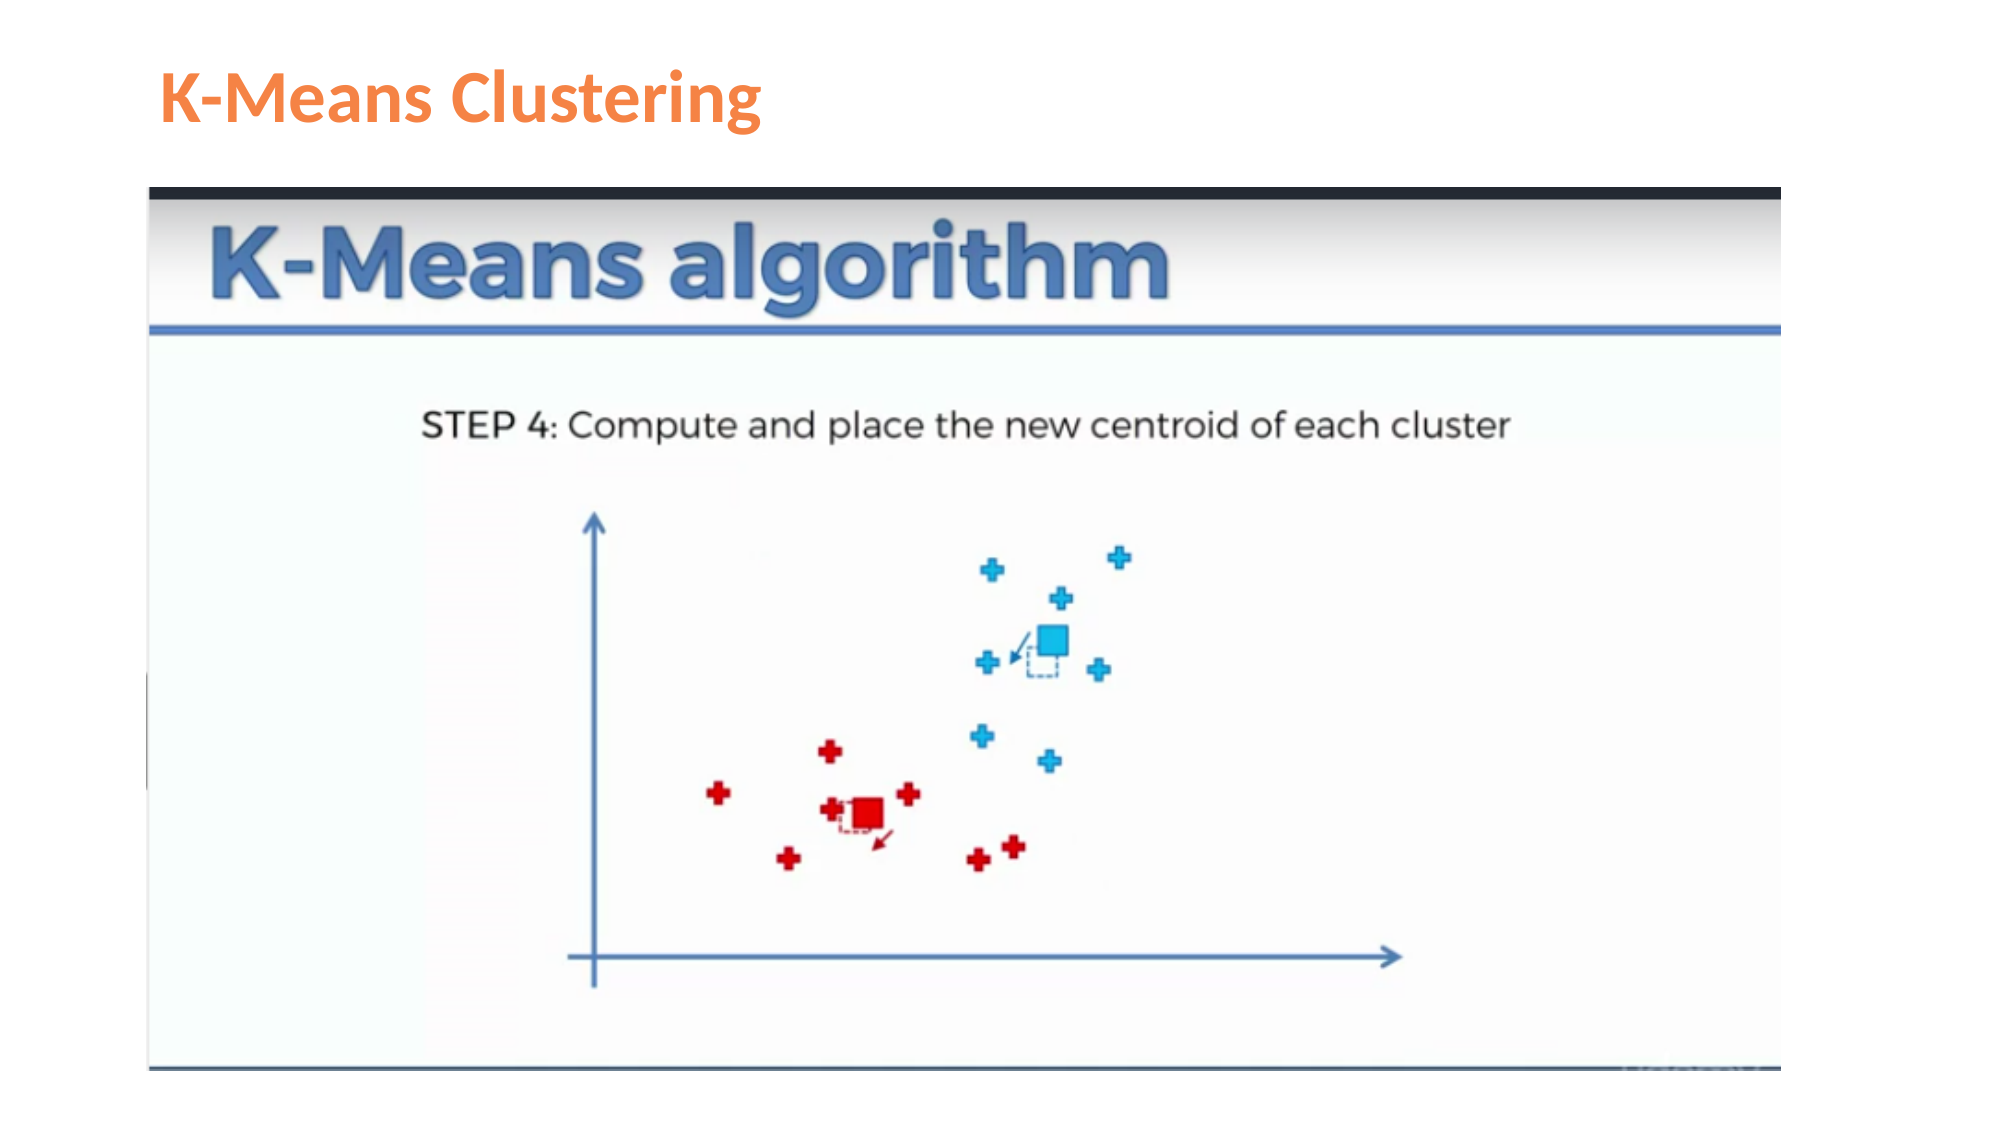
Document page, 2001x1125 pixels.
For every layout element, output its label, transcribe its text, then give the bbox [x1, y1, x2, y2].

text_box K-Means Clustering [146, 40, 1520, 146]
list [145, 187, 1782, 1071]
